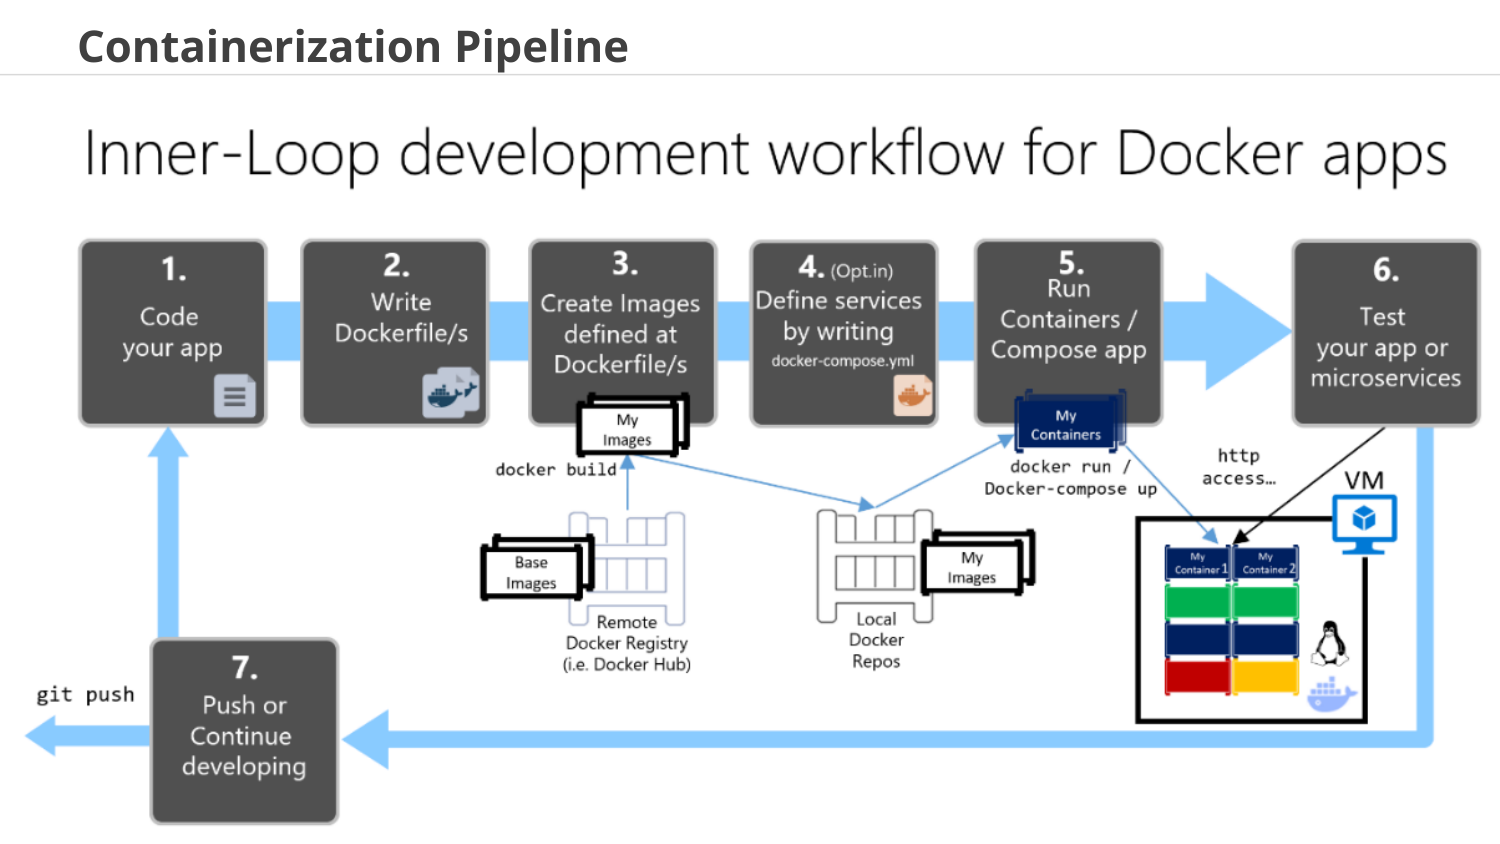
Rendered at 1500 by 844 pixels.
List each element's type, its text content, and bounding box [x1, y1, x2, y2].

text_box Containerization Pipeline [62, 11, 645, 73]
picture [0, 107, 1500, 844]
